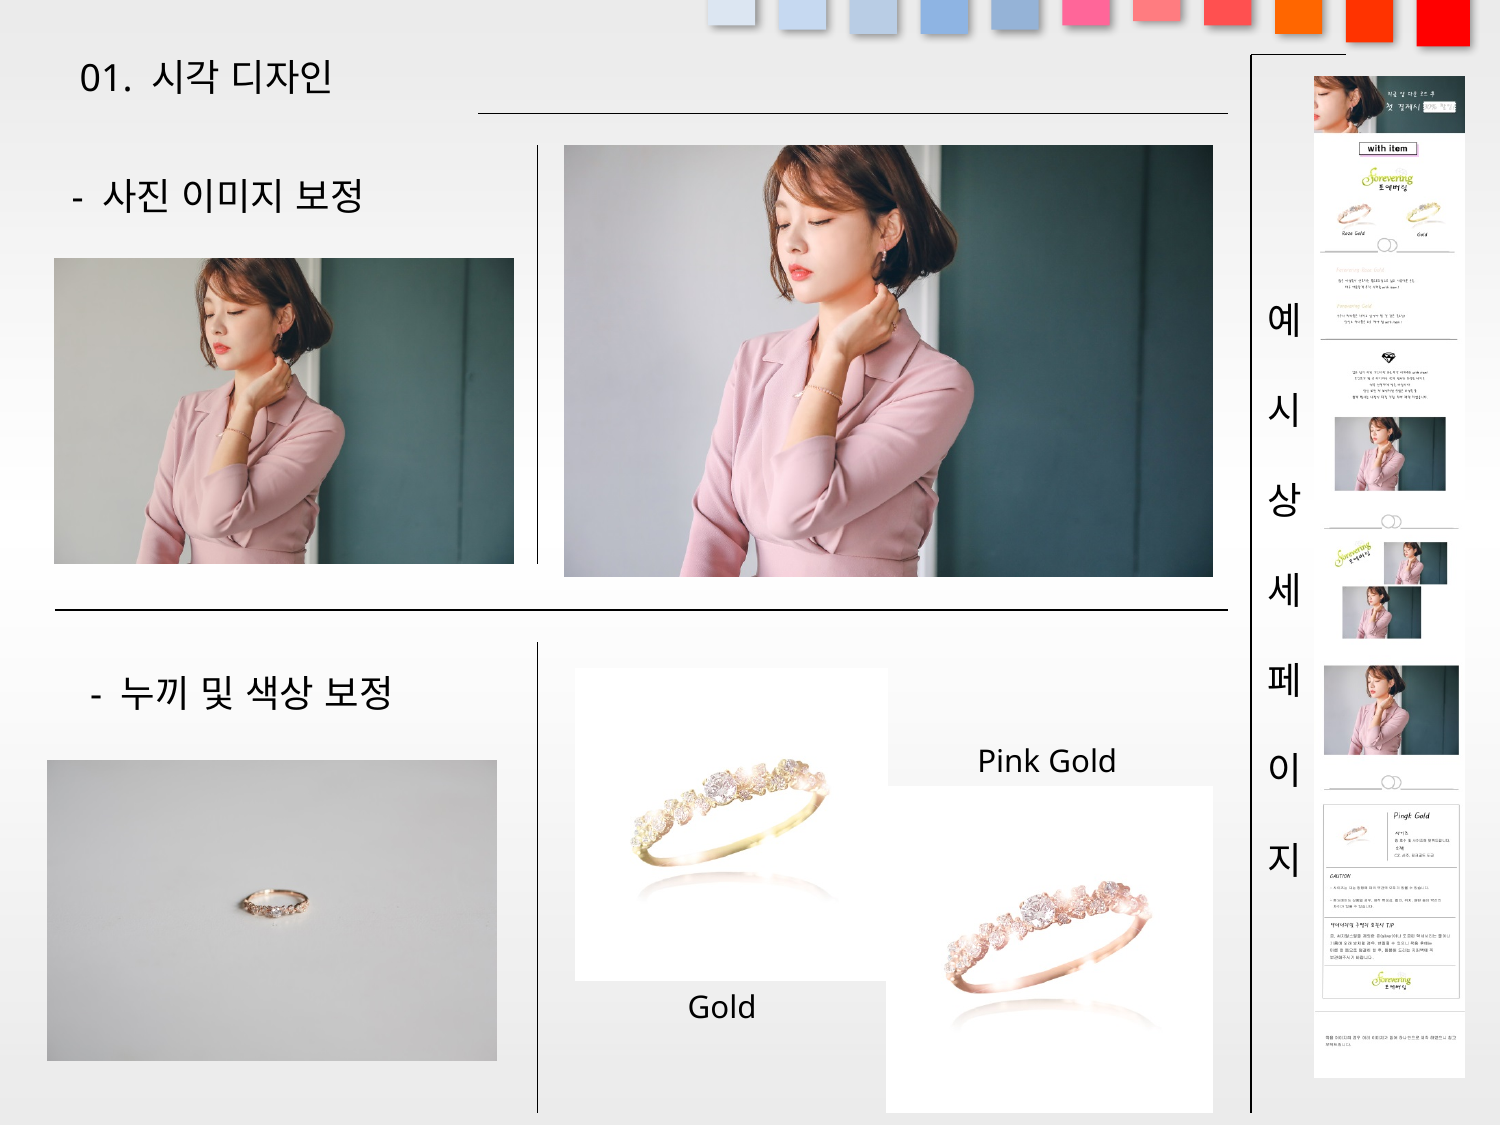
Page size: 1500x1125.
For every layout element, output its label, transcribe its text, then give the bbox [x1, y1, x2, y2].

picture [575, 668, 1213, 1113]
picture [46, 760, 497, 1061]
picture [54, 257, 514, 565]
picture [564, 145, 1213, 578]
picture [1313, 76, 1465, 1078]
text_box 01. 시각 디자인 [64, 46, 420, 107]
text_box - 사진 이미지 보정 [56, 165, 380, 226]
text_box 예 시 상 세 페 이 지 [1255, 289, 1308, 890]
text_box - 누끼 및 색상 보정 [75, 662, 409, 723]
text_box Pink Gold [962, 733, 1133, 785]
text_box Gold [672, 990, 772, 1032]
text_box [707, 0, 1470, 47]
